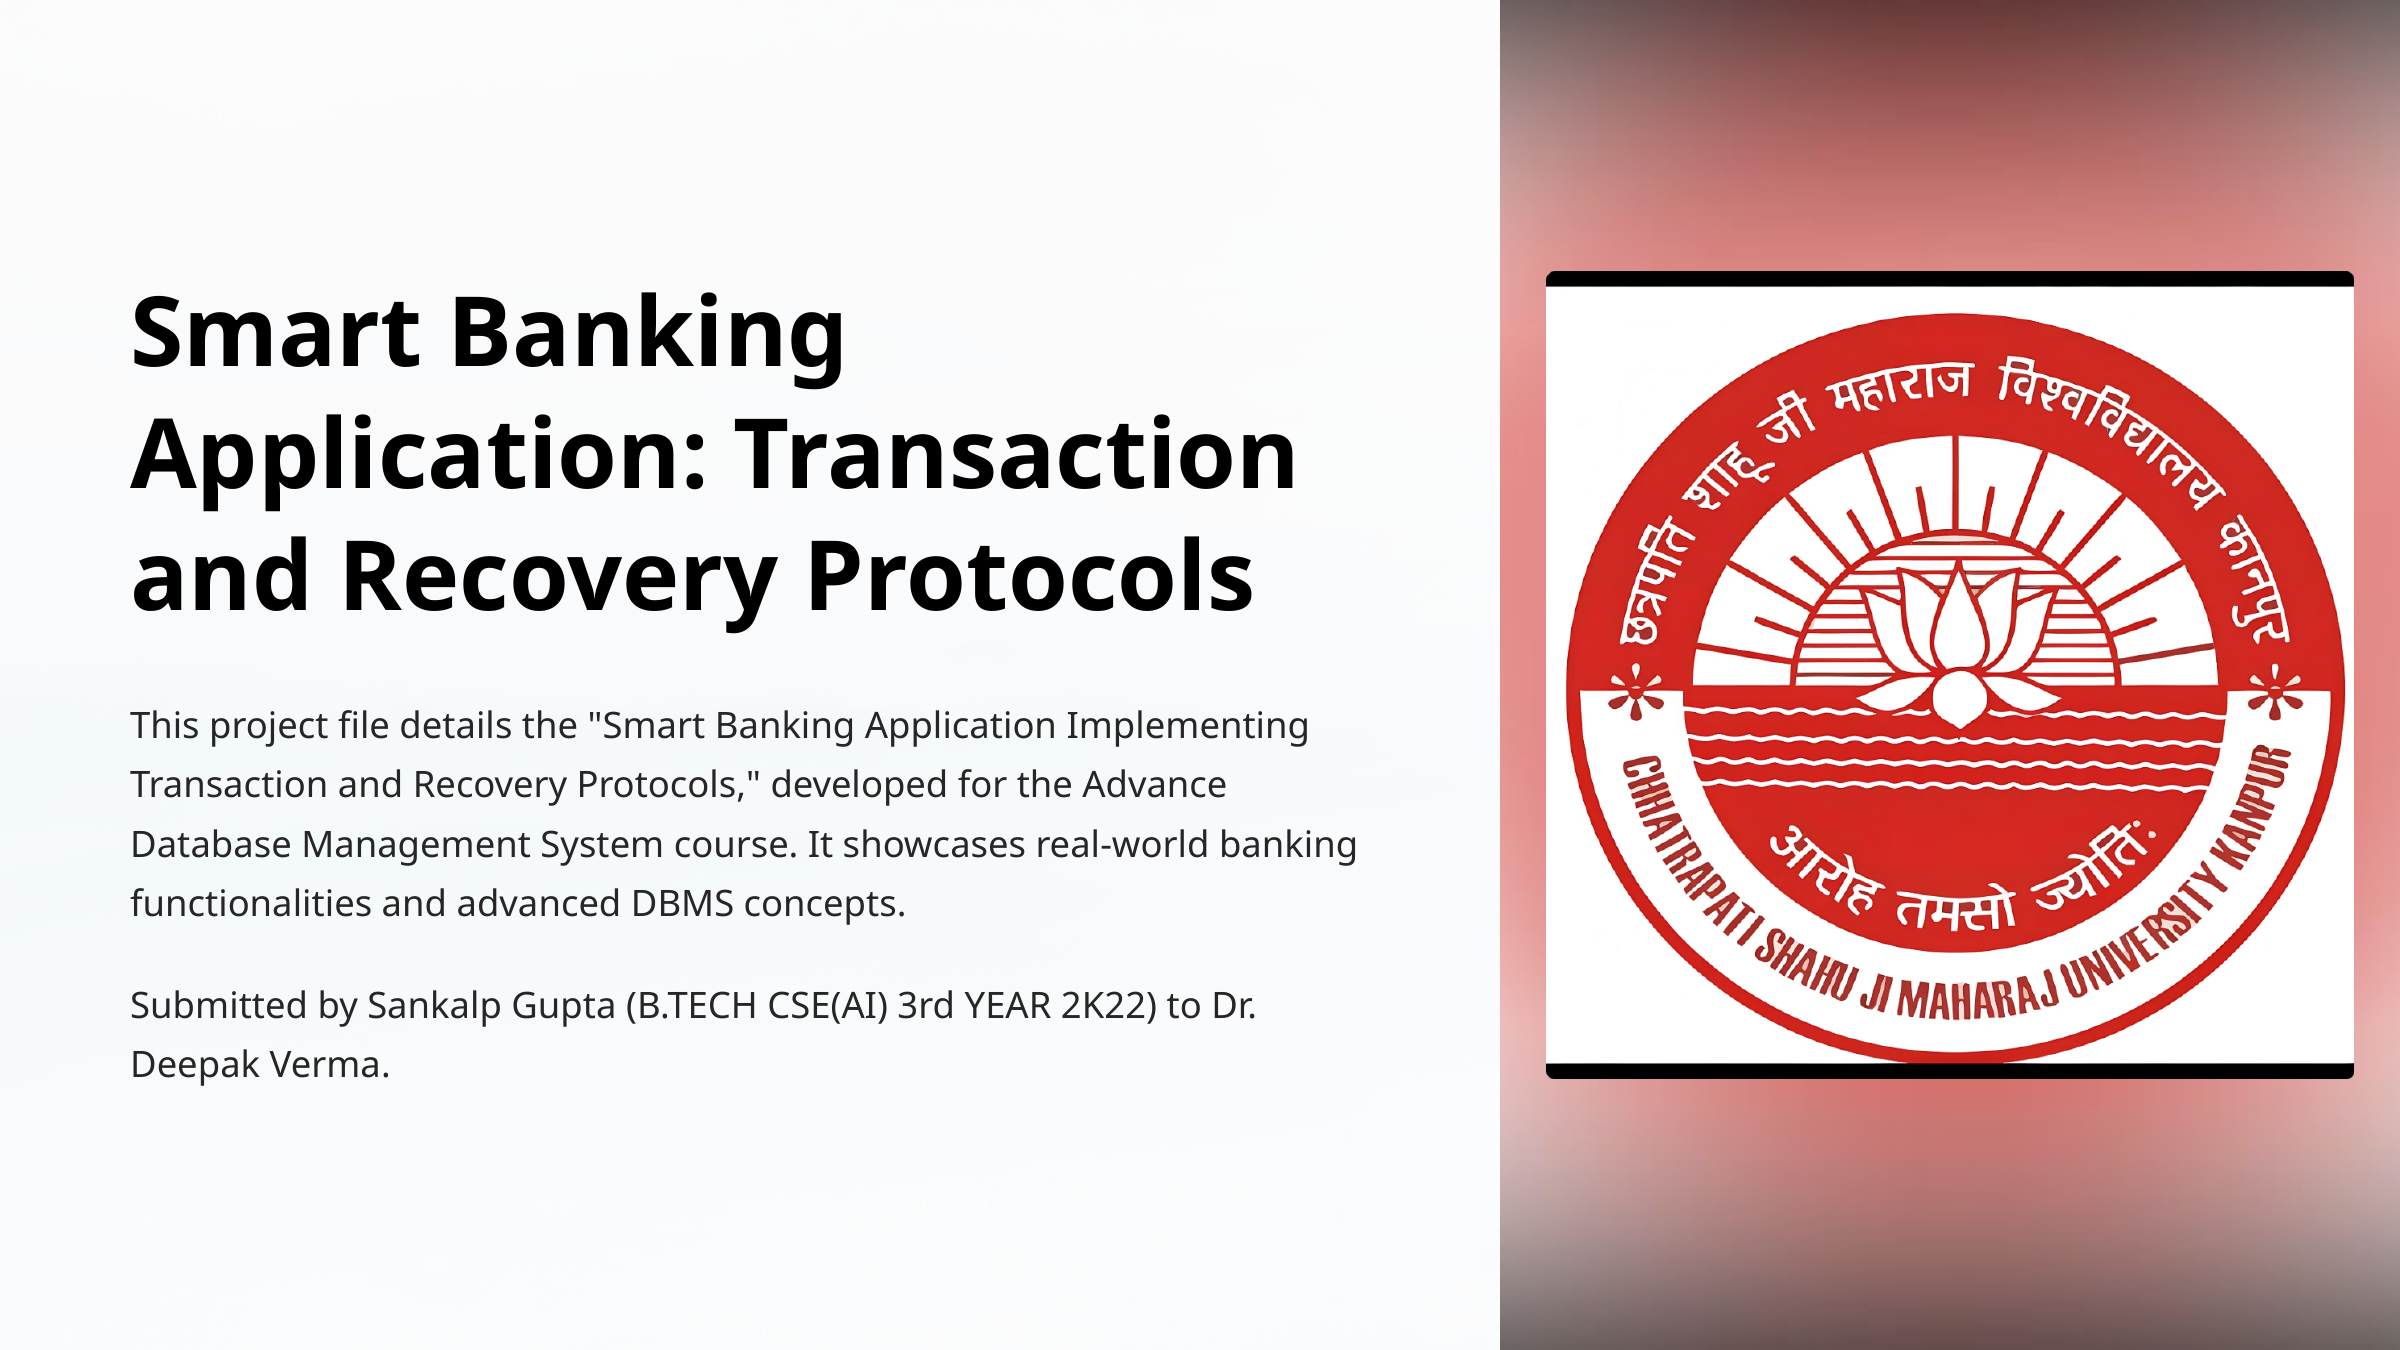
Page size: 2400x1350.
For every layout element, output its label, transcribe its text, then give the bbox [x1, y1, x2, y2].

text_box Submitted by Sankalp Gupta (B.TECH CSE(AI) 3rd YEAR 2K22) to Dr. Deepak Verma. [130, 966, 1370, 1086]
text_box This project file details the "Smart Banking Application Implementing Transaction and Recovery Protocols," developed for the Advance Database Management System course. It showcases real-world banking functionalities and advanced DBMS concepts. [130, 686, 1370, 925]
picture [1499, 0, 2400, 1350]
text_box Smart Banking Application: Transaction and Recovery Protocols [130, 264, 1370, 631]
